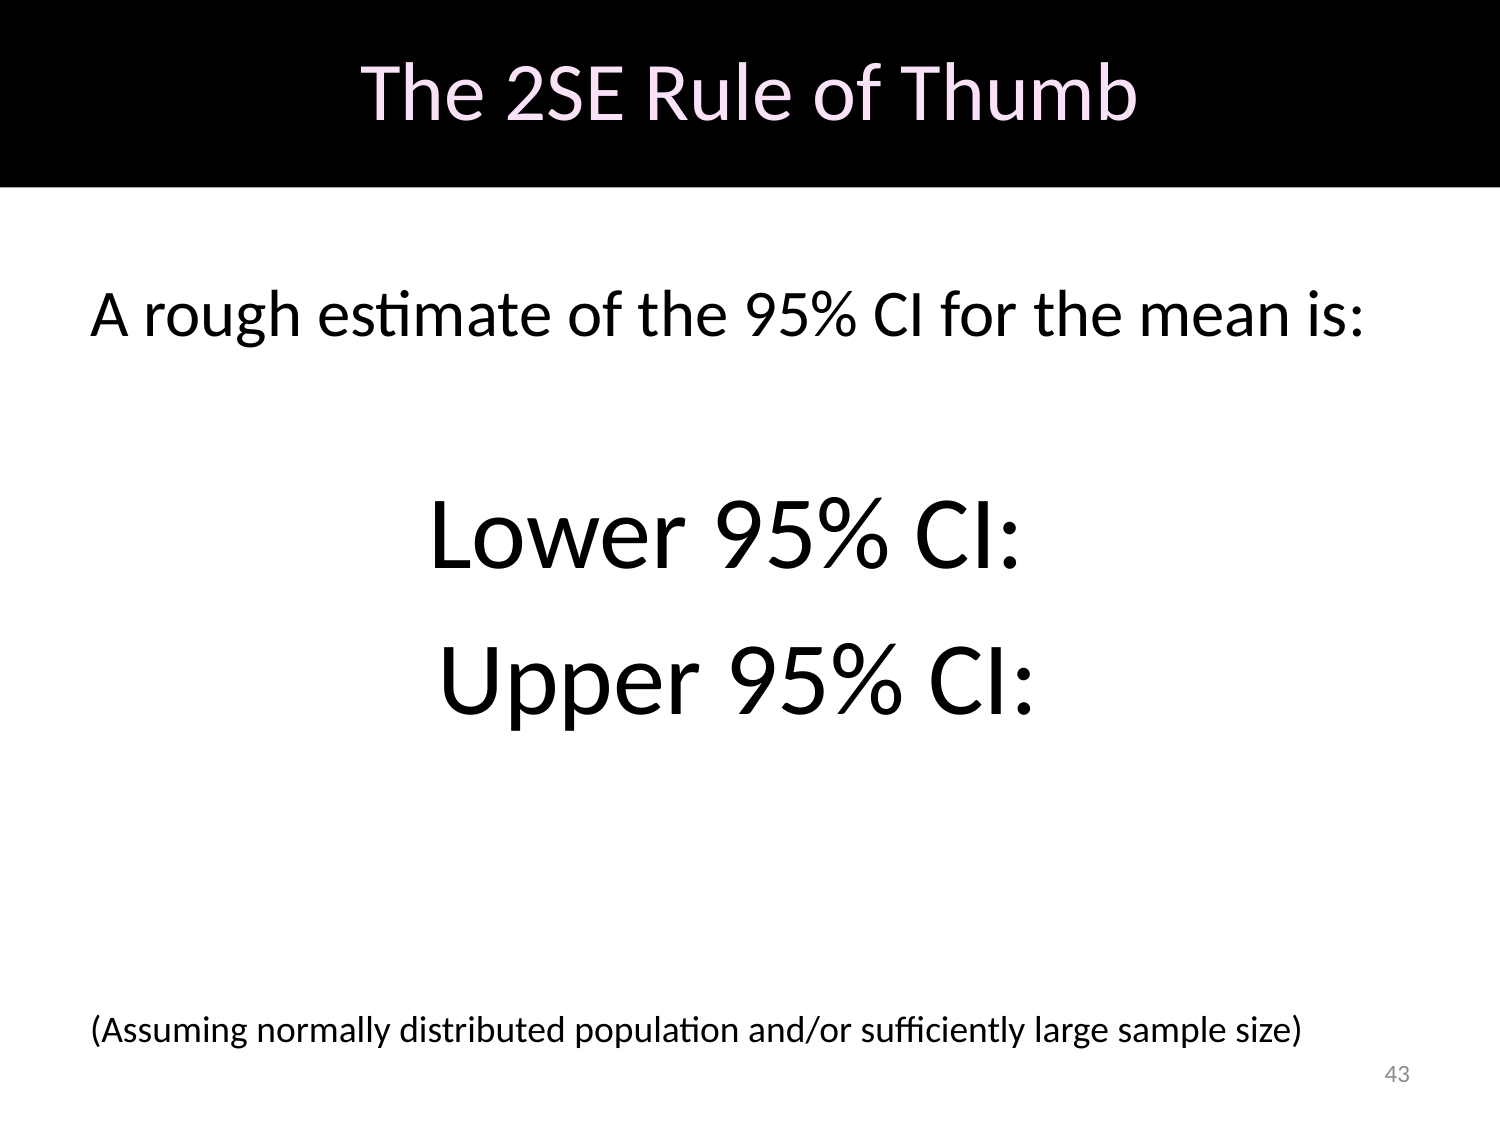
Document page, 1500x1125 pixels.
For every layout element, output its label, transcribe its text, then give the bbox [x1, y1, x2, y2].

title The 2SE Rule of Thumb [0, 0, 1500, 188]
slide_number 43 [1074, 1042, 1425, 1103]
